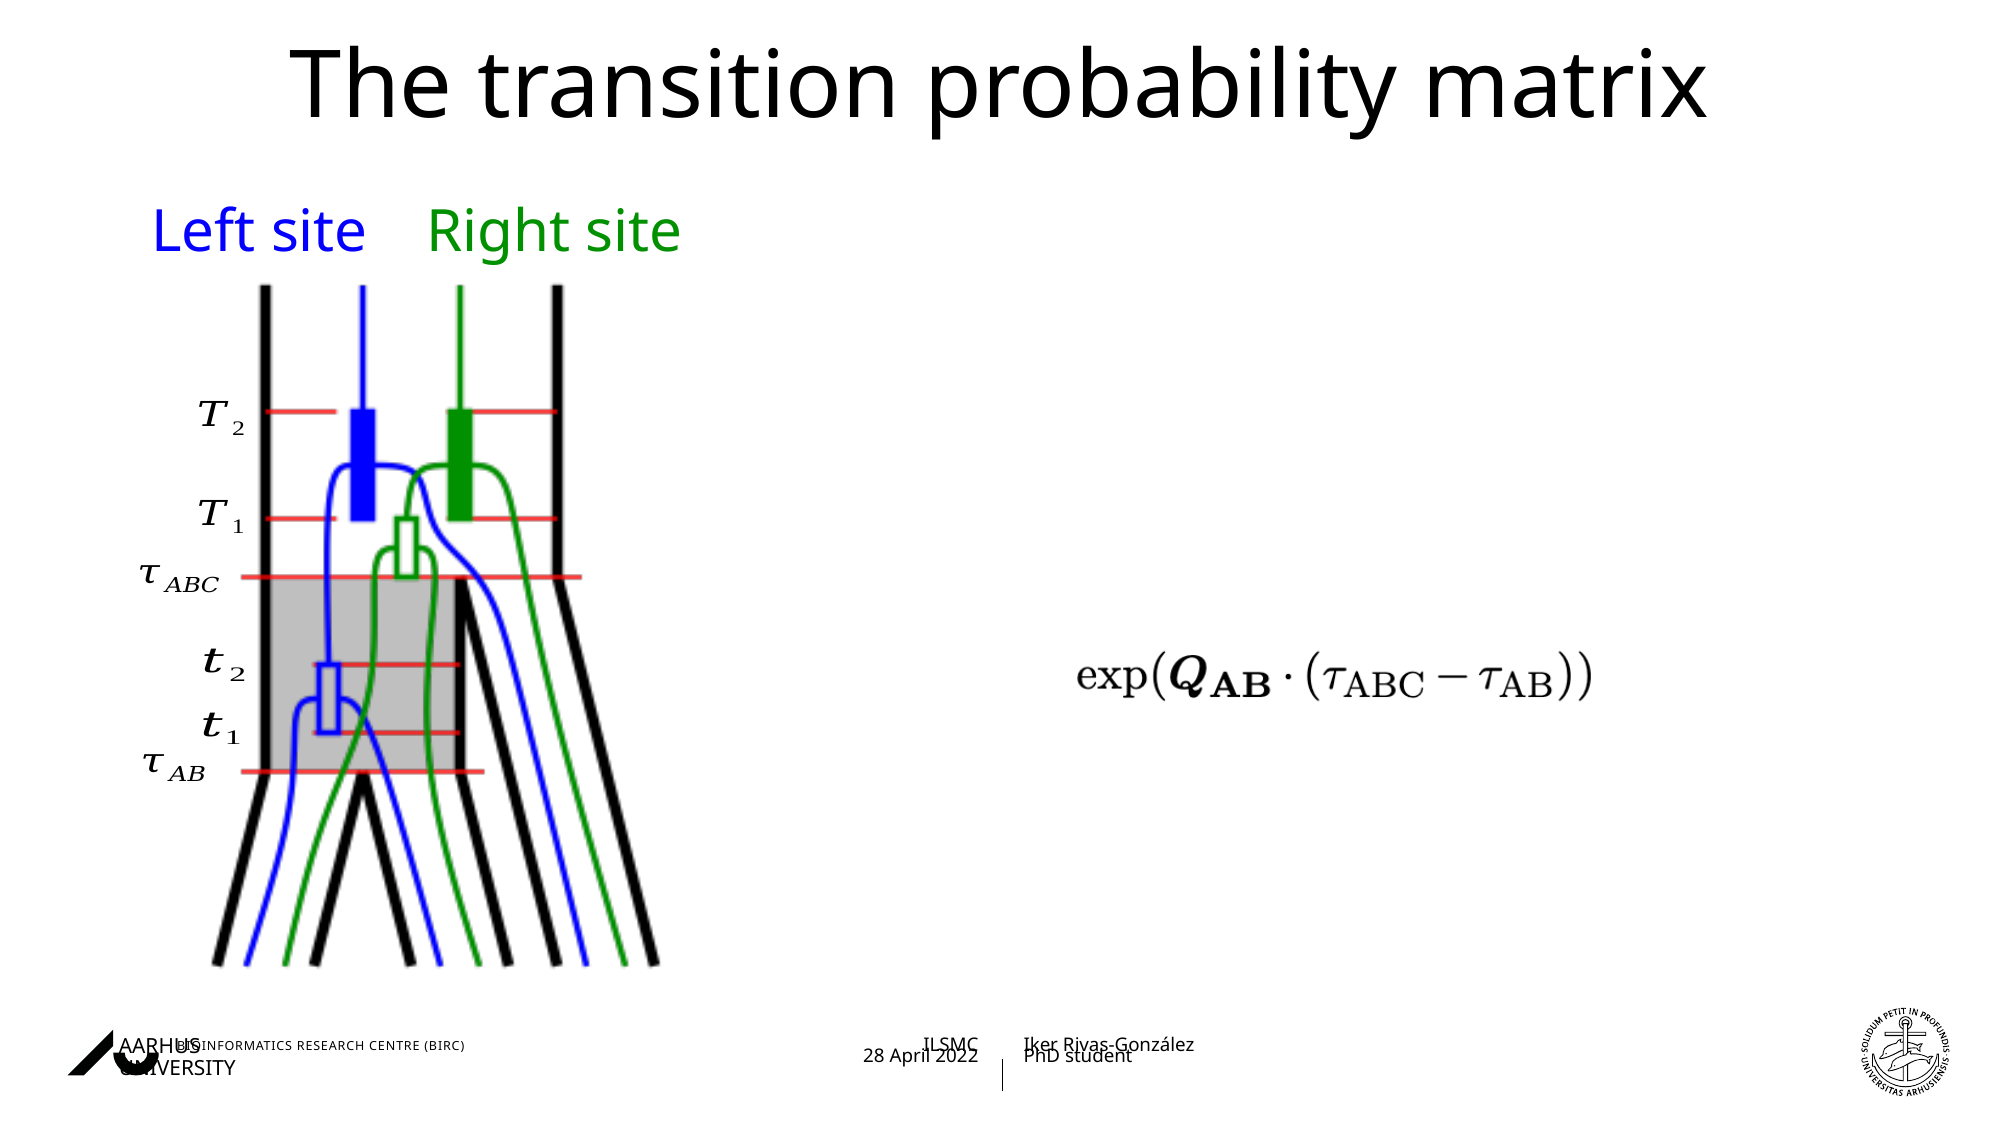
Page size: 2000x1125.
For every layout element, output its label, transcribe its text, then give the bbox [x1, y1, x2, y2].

picture [205, 267, 667, 988]
picture [1071, 633, 1595, 717]
title The transition probability matrix [51, 37, 1948, 162]
